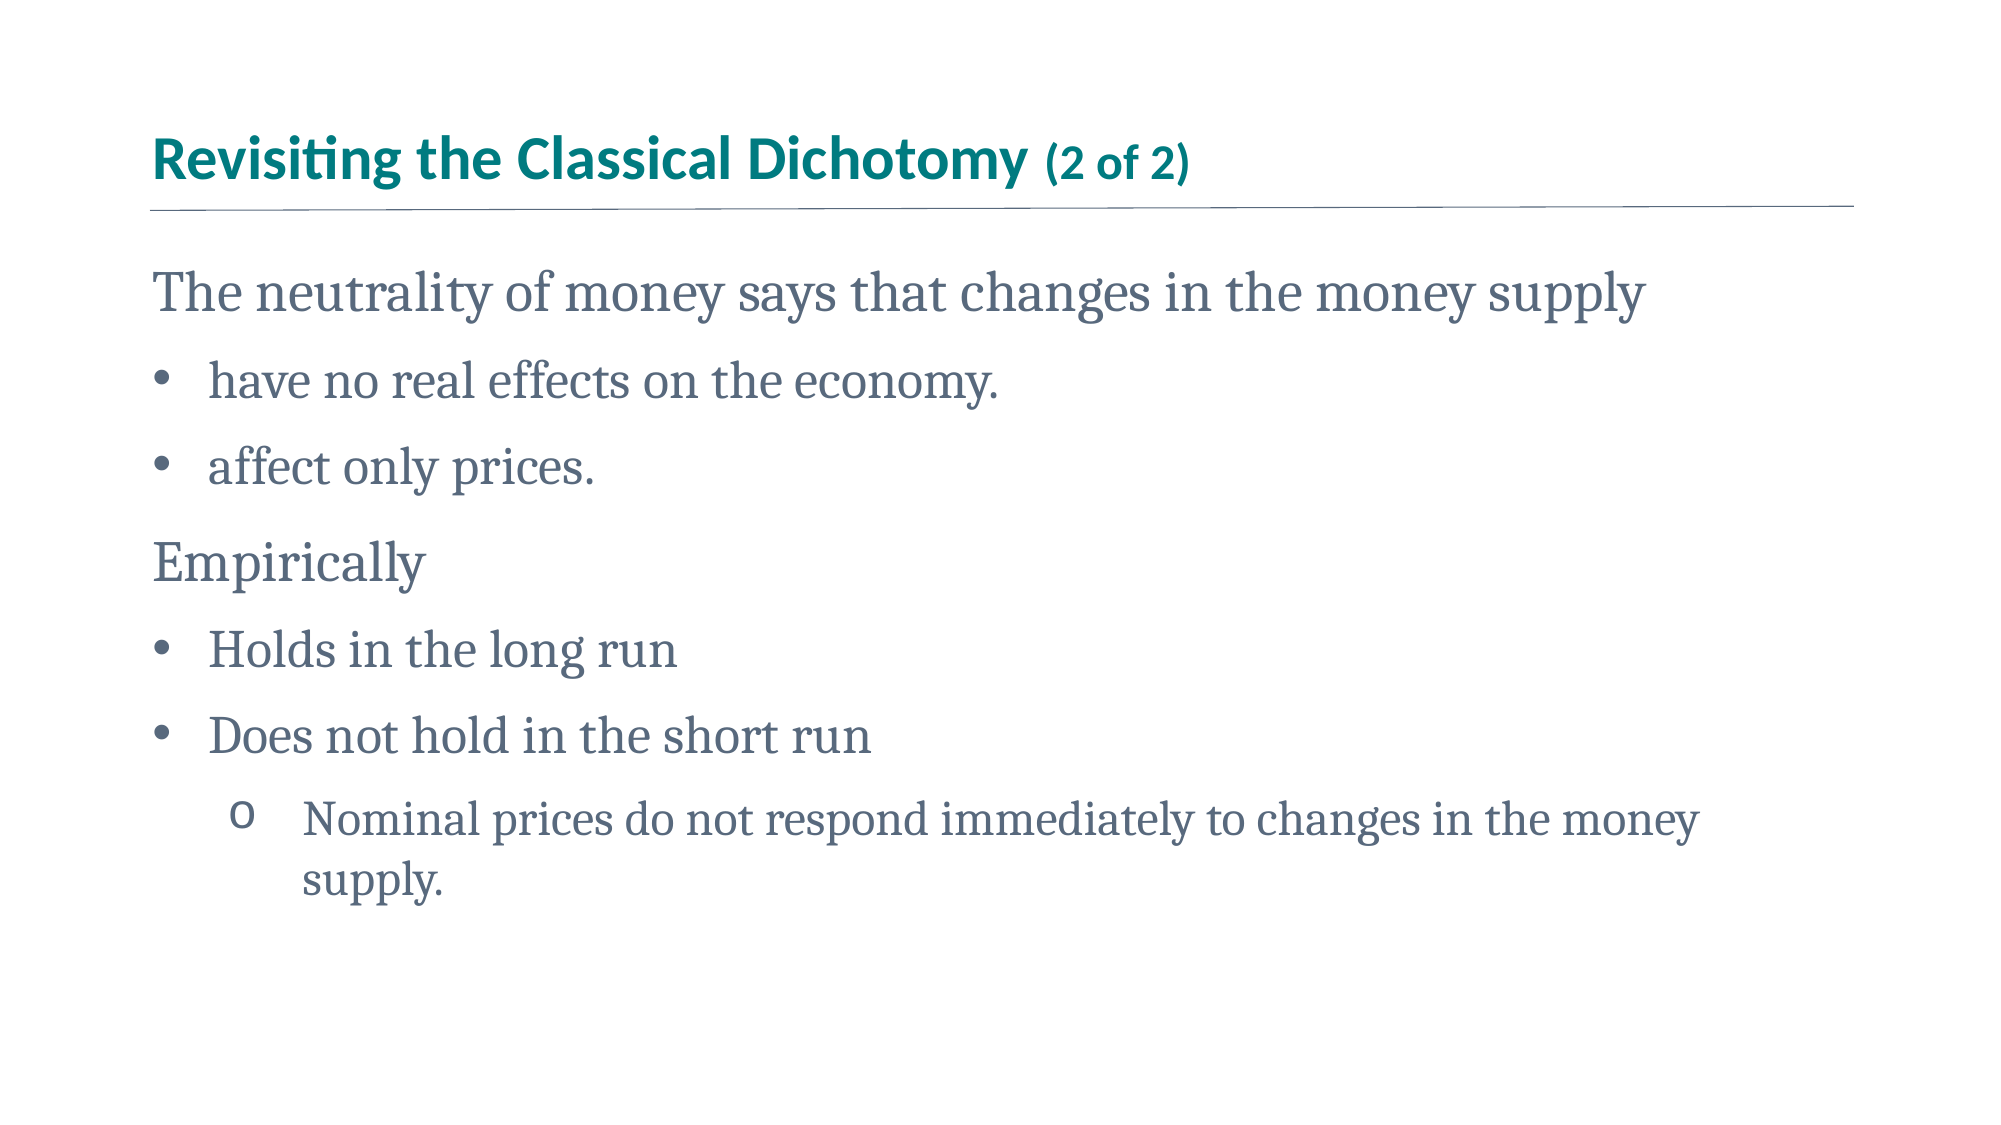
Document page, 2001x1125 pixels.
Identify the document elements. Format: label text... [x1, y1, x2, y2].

list The neutrality of money says that changes in the money supply have no real effects on the economy. affect only prices. Empirically Holds in the long run Does not hold in the short run Nominal prices do not respond immediately to changes in the money supply. [137, 238, 1863, 1020]
title Revisiting the Classical Dichotomy (2 of 2) [137, 107, 1863, 211]
